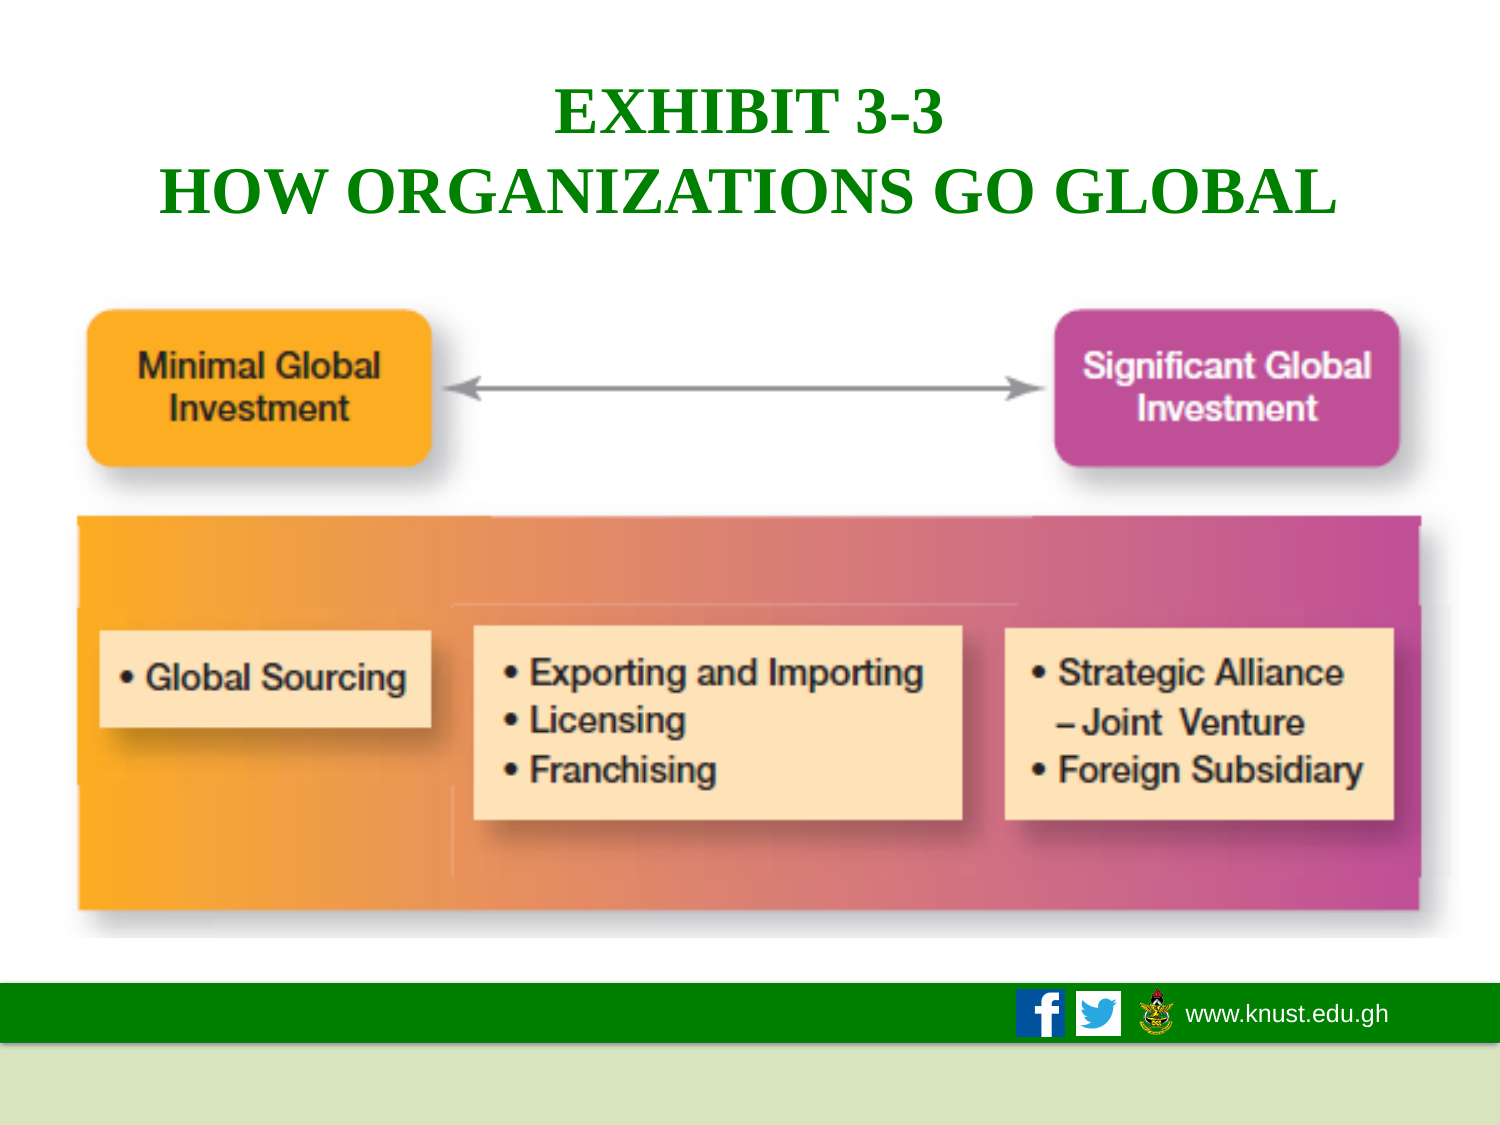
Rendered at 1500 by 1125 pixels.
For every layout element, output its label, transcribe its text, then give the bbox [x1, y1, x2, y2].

picture [1016, 989, 1065, 1037]
picture [1139, 987, 1174, 1035]
title EXHIBIT 3-3 HOW ORGANIZATIONS GO GLOBAL [103, 59, 1397, 278]
picture [38, 287, 1462, 938]
picture [1076, 991, 1121, 1036]
